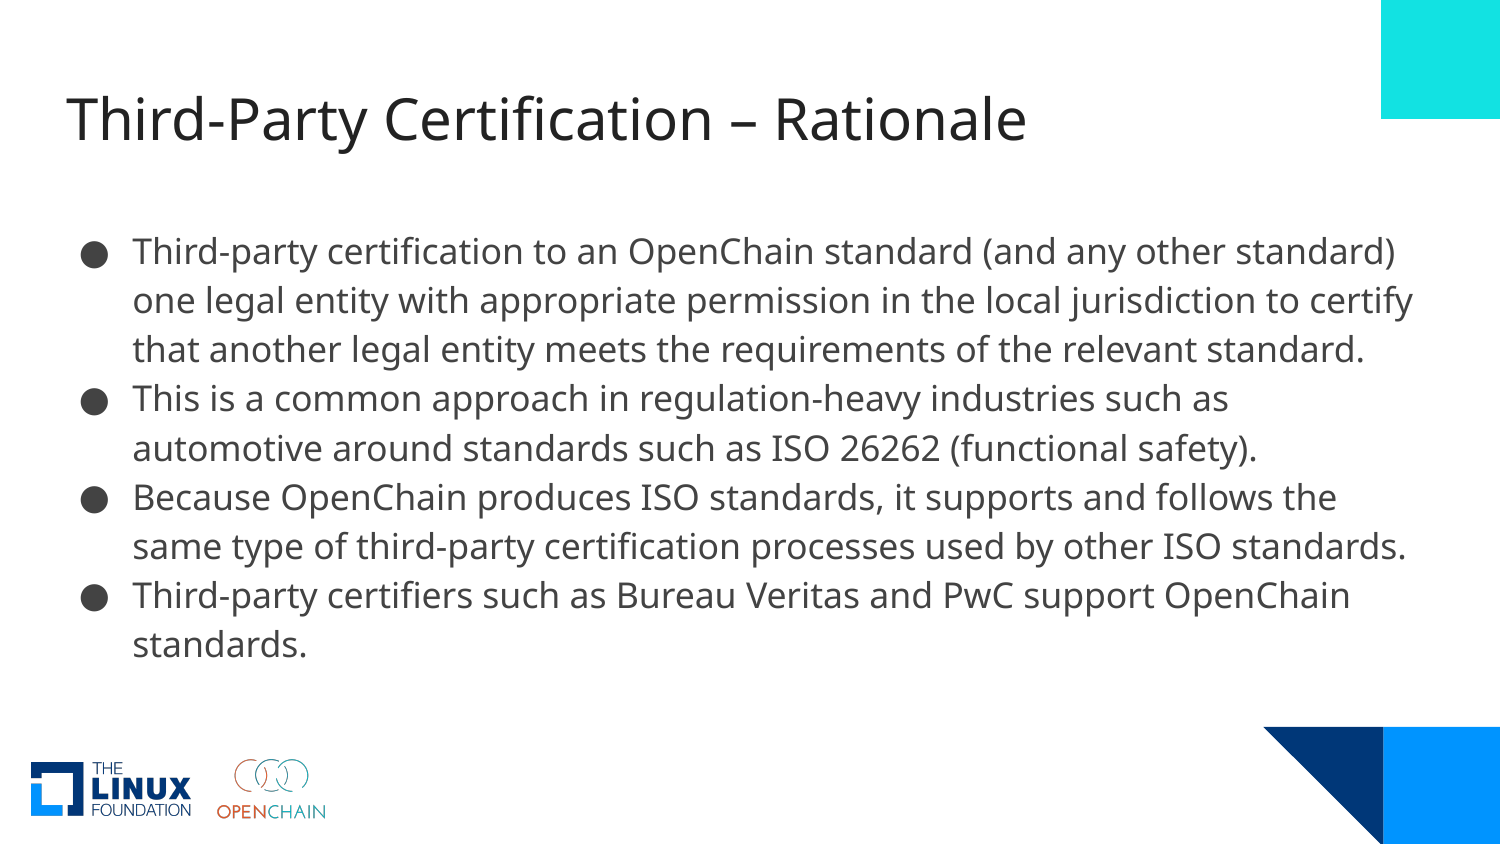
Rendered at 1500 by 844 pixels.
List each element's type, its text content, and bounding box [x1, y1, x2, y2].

picture [31, 762, 191, 816]
picture [215, 757, 327, 821]
list Third-party certification to an OpenChain standard (and any other standard) one legal entity with appropriate permission in the local jurisdiction to certify that another legal entity meets the requirements of the relevant standard. This is a common approach in regulation-heavy industries such as automotive around standards such as ISO 26262 (functional safety). Because OpenChain produces ISO standards, it supports and follows the same type of third-party certification processes used by other ISO standards. Third-party certifiers such as Bureau Veritas and PwC support OpenChain standards. [46, 207, 1444, 756]
title Third-Party Certification – Rationale [51, 67, 1449, 167]
